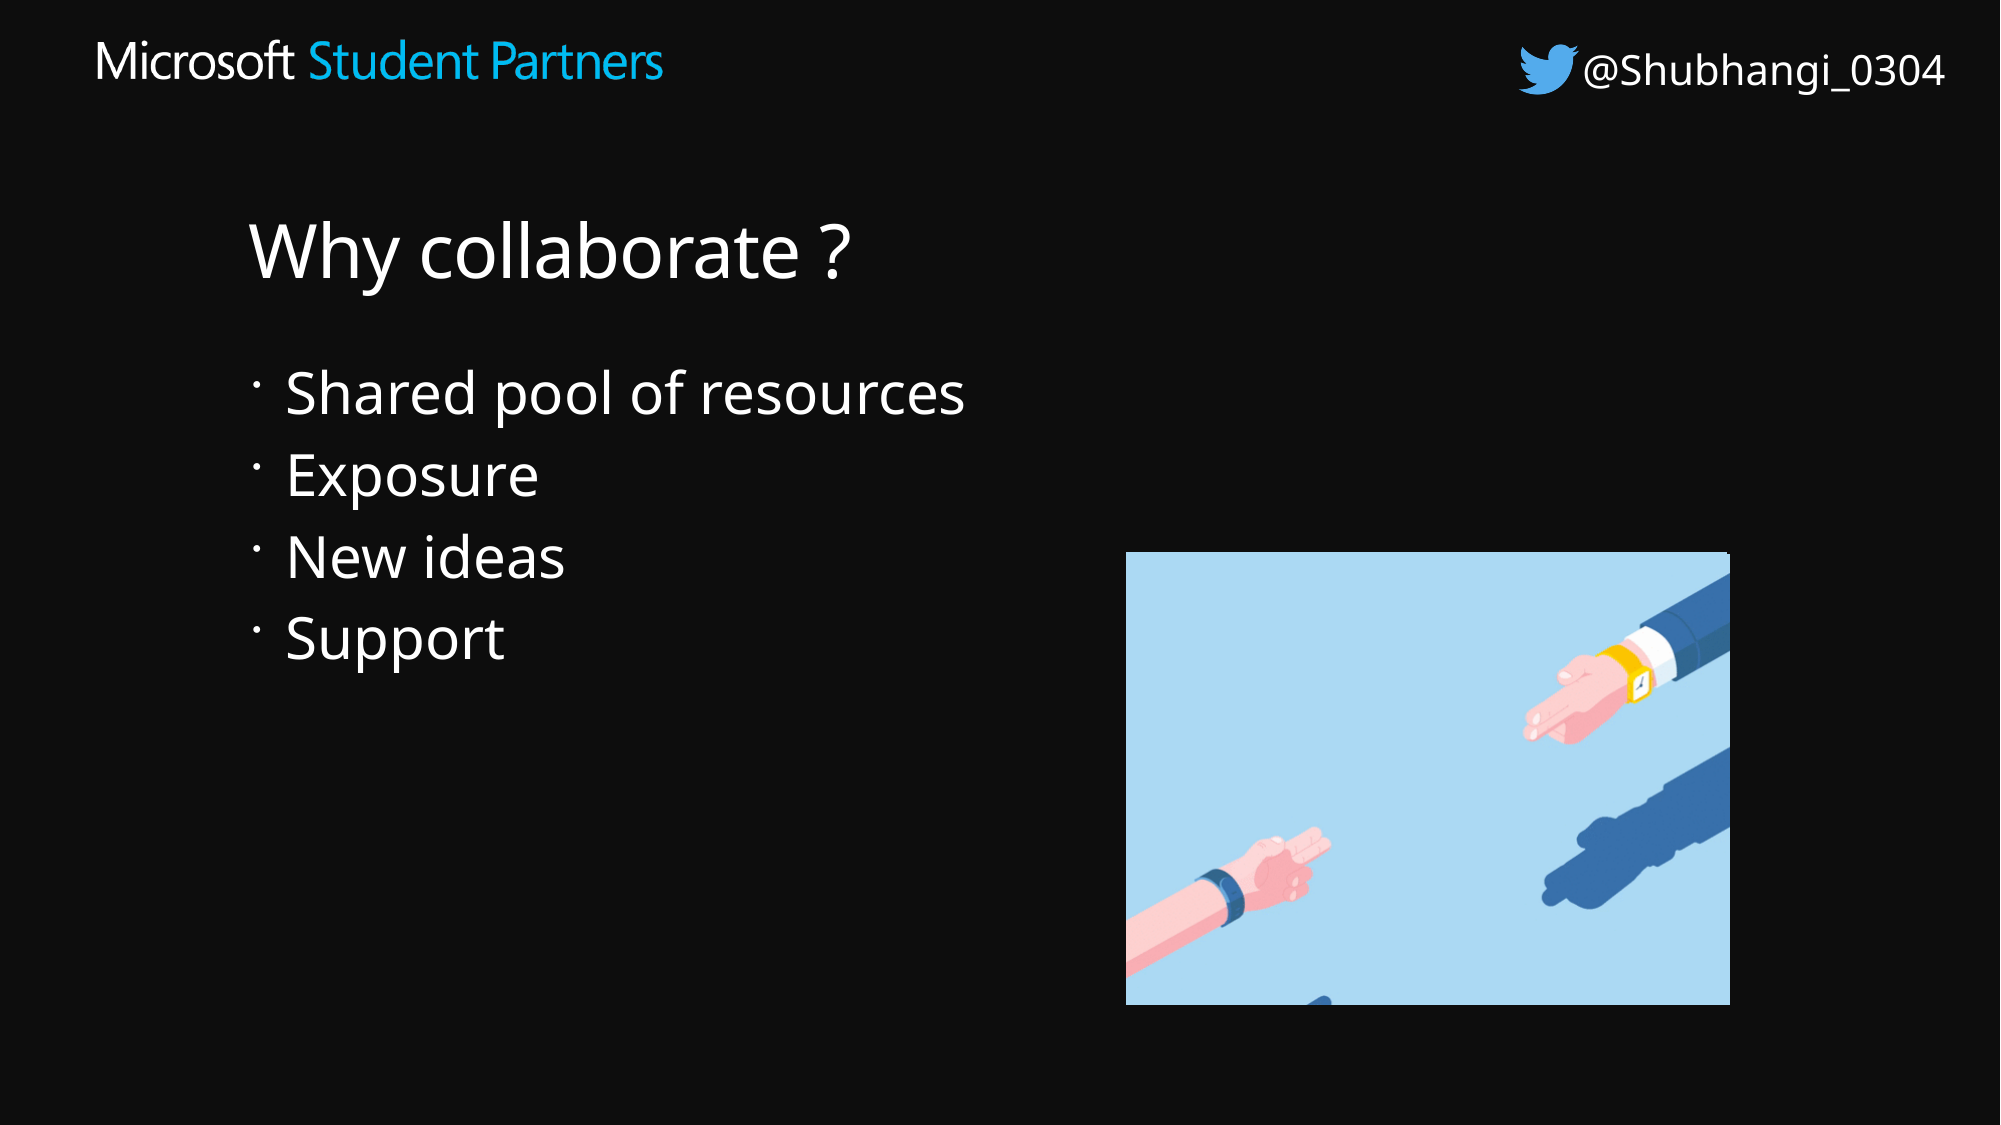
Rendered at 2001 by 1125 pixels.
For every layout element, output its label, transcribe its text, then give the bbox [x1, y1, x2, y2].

text_box Shared pool of resources Exposure New ideas Support [248, 356, 2000, 672]
picture [89, 33, 669, 87]
text_box Why collaborate ? [248, 203, 2000, 294]
picture [1125, 552, 1730, 1005]
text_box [1502, 24, 1938, 116]
